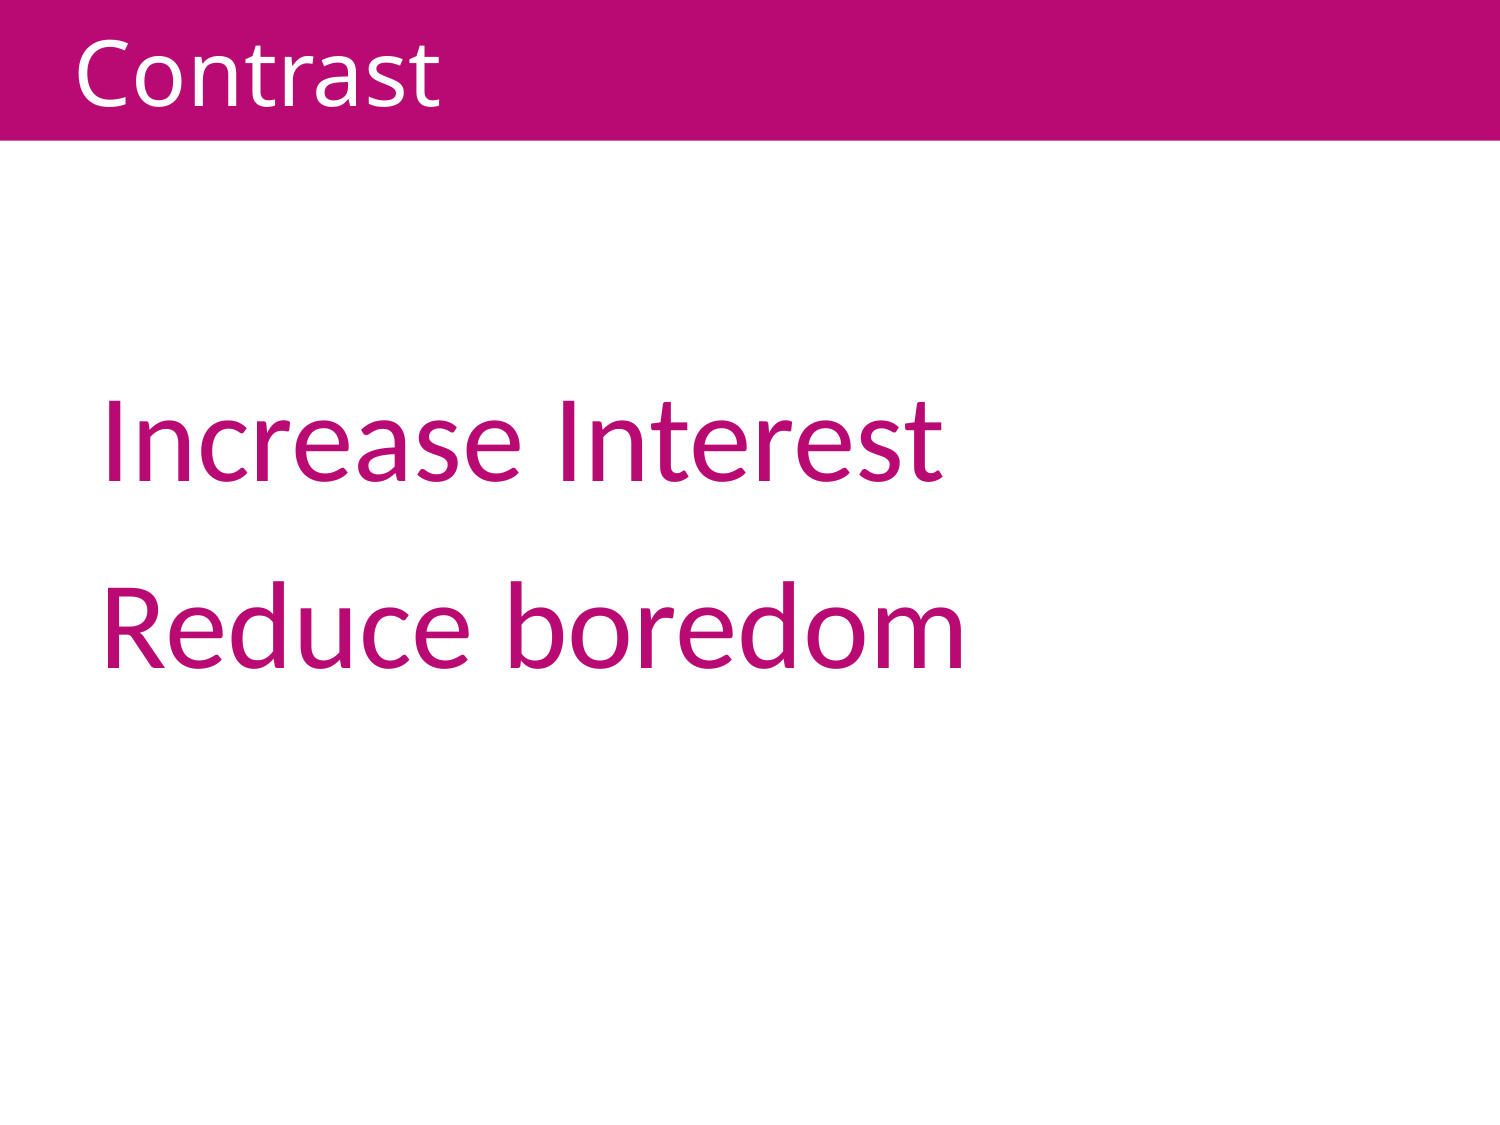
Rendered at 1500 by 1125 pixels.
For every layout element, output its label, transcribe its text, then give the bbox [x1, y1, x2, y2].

list Increase Interest Reduce boredom [84, 160, 1448, 988]
title Contrast [0, 0, 1500, 141]
